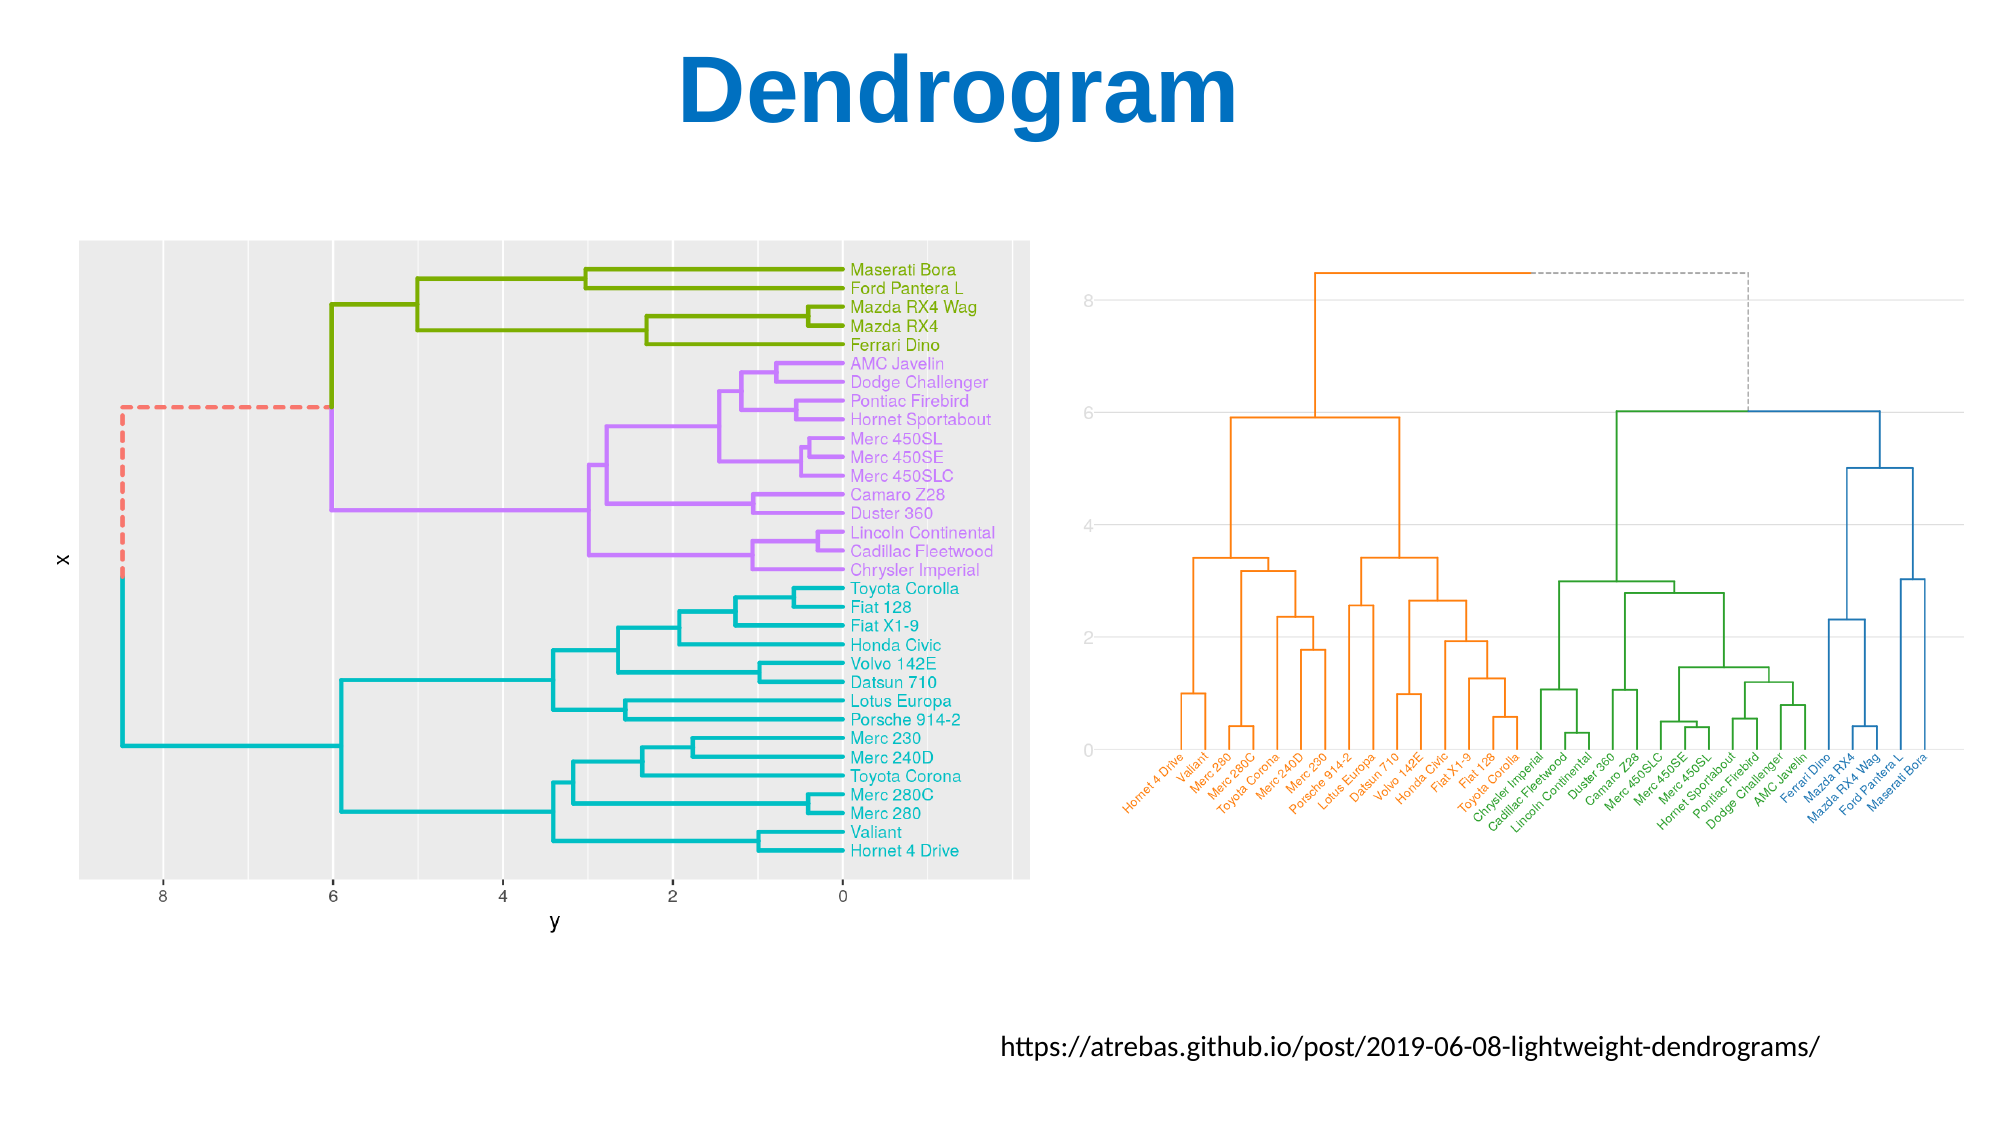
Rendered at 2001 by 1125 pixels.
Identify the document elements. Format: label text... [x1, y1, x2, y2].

title Dendrogram [96, 32, 1822, 151]
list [41, 229, 1041, 944]
text_box https://atrebas.github.io/post/2019-06-08-lightweight-dendrograms/ [97, 1019, 1836, 1070]
picture [1083, 244, 1965, 874]
